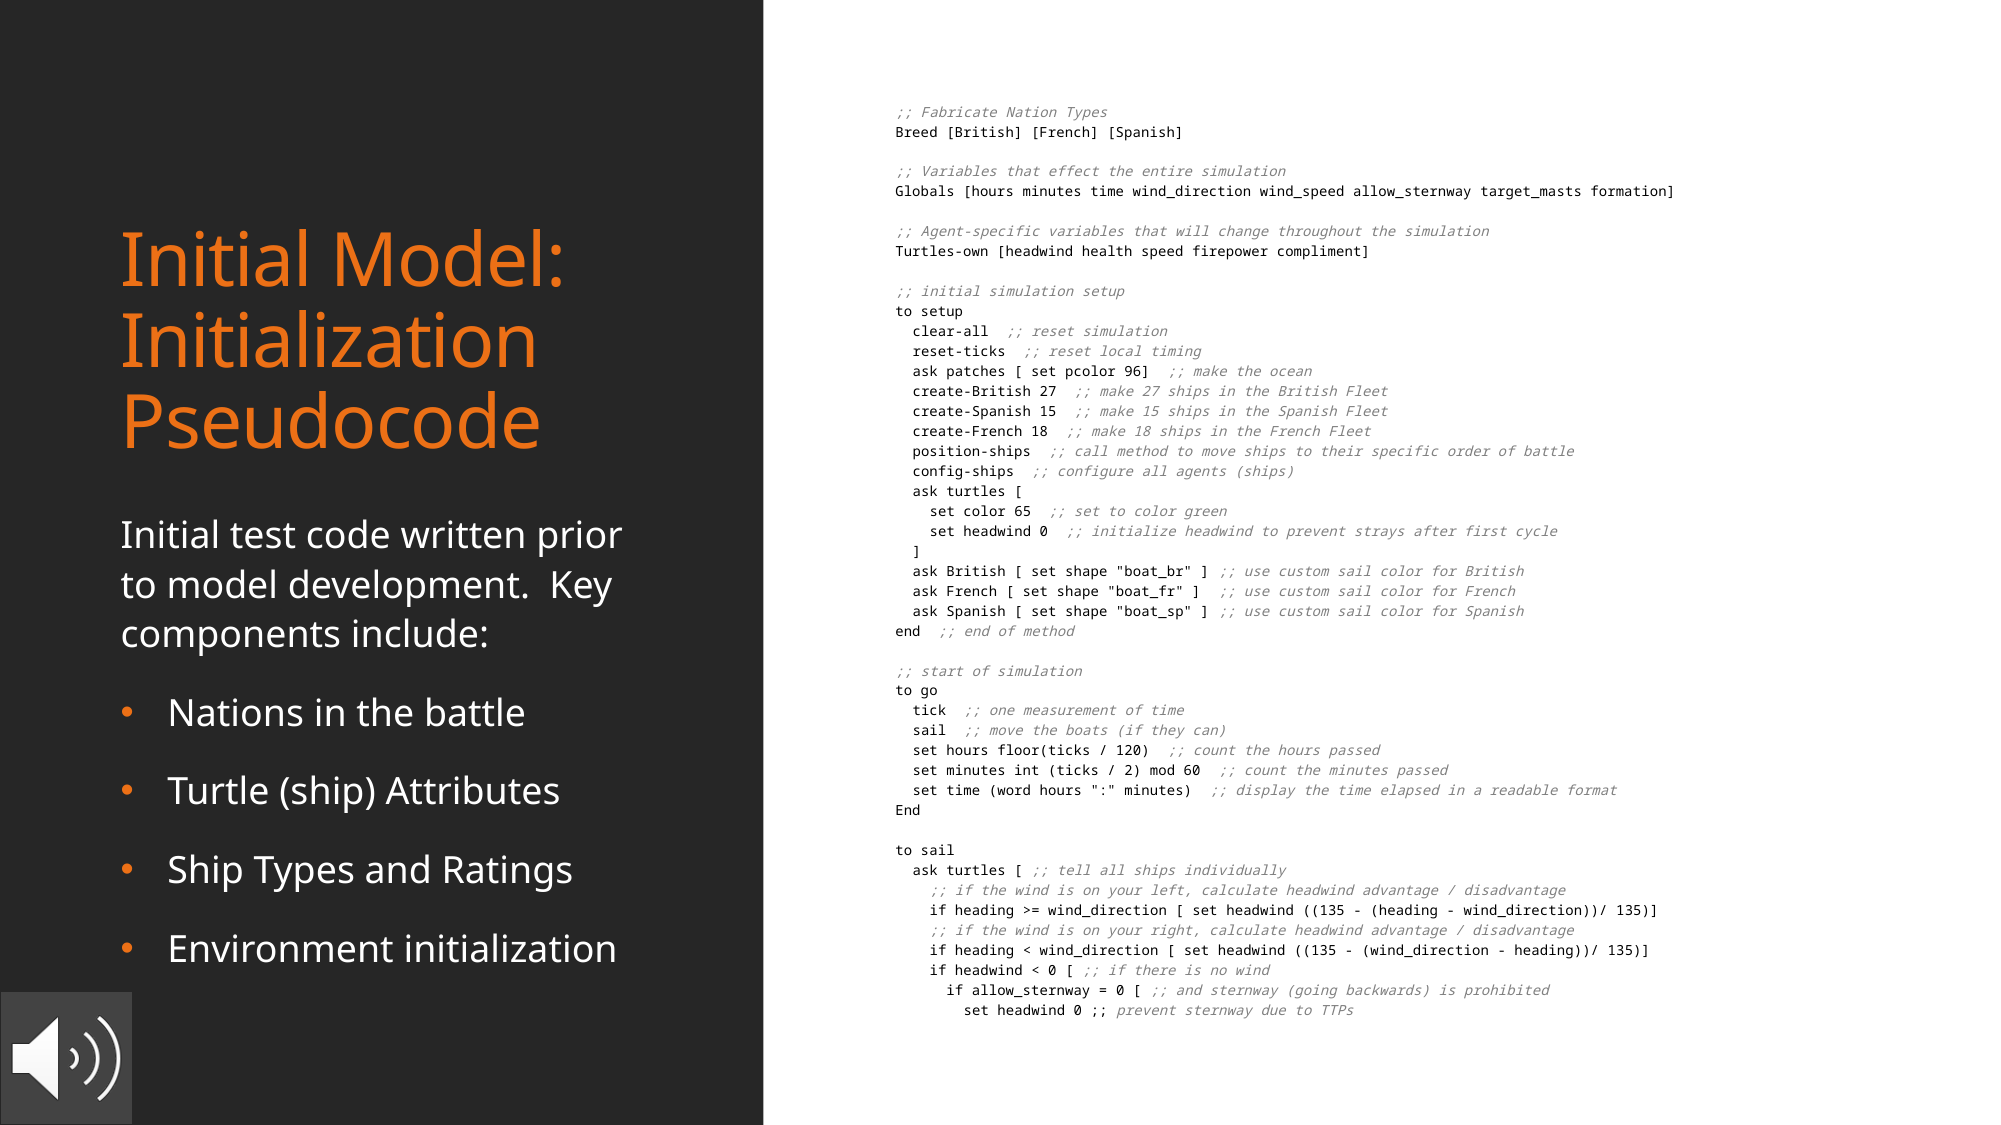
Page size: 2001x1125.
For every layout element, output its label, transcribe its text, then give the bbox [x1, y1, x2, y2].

picture [0, 991, 134, 1125]
list ;; Fabricate Nation Types Breed [British] [French] [Spanish] ;; Variables that effect the entire simulation Globals [hours minutes time wind_direction wind_speed allow_sternway target_masts formation] ;; Agent-specific variables that will change throughout the simulation Turtles-own [headwind health speed firepower compliment] ;; initial simulation setup to setup clear-all ;; reset simulation reset-ticks ;; reset local timing ask patches [ set pcolor 96] ;; make the ocean create-British 27 ;; make 27 ships in the British Fleet create-Spanish 15 ;; make 15 ships in the Spanish Fleet create-French 18 ;; make 18 ships in the French Fleet position-ships ;; call method to move ships to their specific order of battle config-ships ;; configure all agents (ships) ask turtles [ set color 65 ;; set to color green set headwind 0 ;; initialize headwind to prevent strays after first cycle ] ask British [ set shape "boat_br" ] ;; use custom sail color for British ask French [ set shape "boat_fr" ] ;; use custom sail color for French ask Spanish [ set shape "boat_sp" ] ;; use custom sail color for Spanish end ;; end of method ;; start of simulation to go tick ;; one measurement of time sail ;; move the boats (if they can) set hours floor(ticks / 120) ;; count the hours passed set minutes int (ticks / 2) mod 60 ;; count the minutes passed set time (word hours ":" minutes) ;; display the time elapsed in a readable format End to sail ask turtles [ ;; tell all ships individually ;; if the wind is on your left, calculate headwind advantage / disadvantage if heading >= wind_direction [ set headwind ((135 - (heading - wind_direction))/ 135)] ;; if the wind is on your right, calculate headwind advantage / disadvantage if heading < wind_direction [ set headwind ((135 - (wind_direction - heading))/ 135)] if headwind < 0 [ ;; if there is no wind if allow_sternway = 0 [ ;; and sternway (going backwards) is prohibited set headwind 0 ;; prevent sternway due to TTPs [895, 92, 1895, 1033]
title Initial Model: Initialization Pseudocode [105, 128, 683, 473]
list Initial test code written prior to model development. Key components include: Nations in the battle Turtle (ship) Attributes Ship Types and Ratings Environment initialization [105, 499, 683, 1002]
